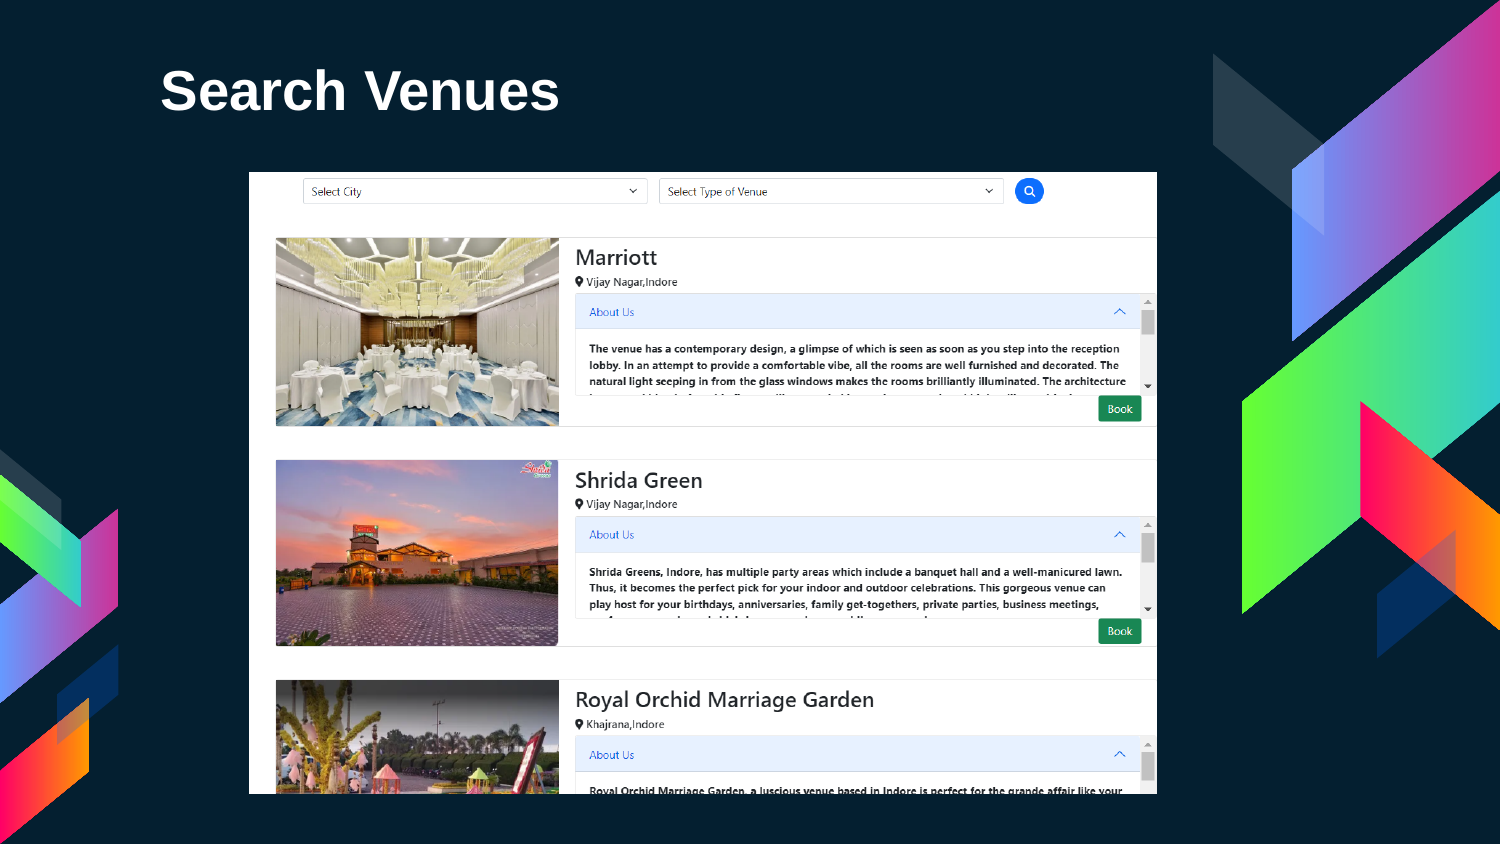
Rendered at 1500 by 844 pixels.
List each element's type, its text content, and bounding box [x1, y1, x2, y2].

picture [249, 172, 1157, 794]
title Search Venues [145, 32, 1126, 137]
